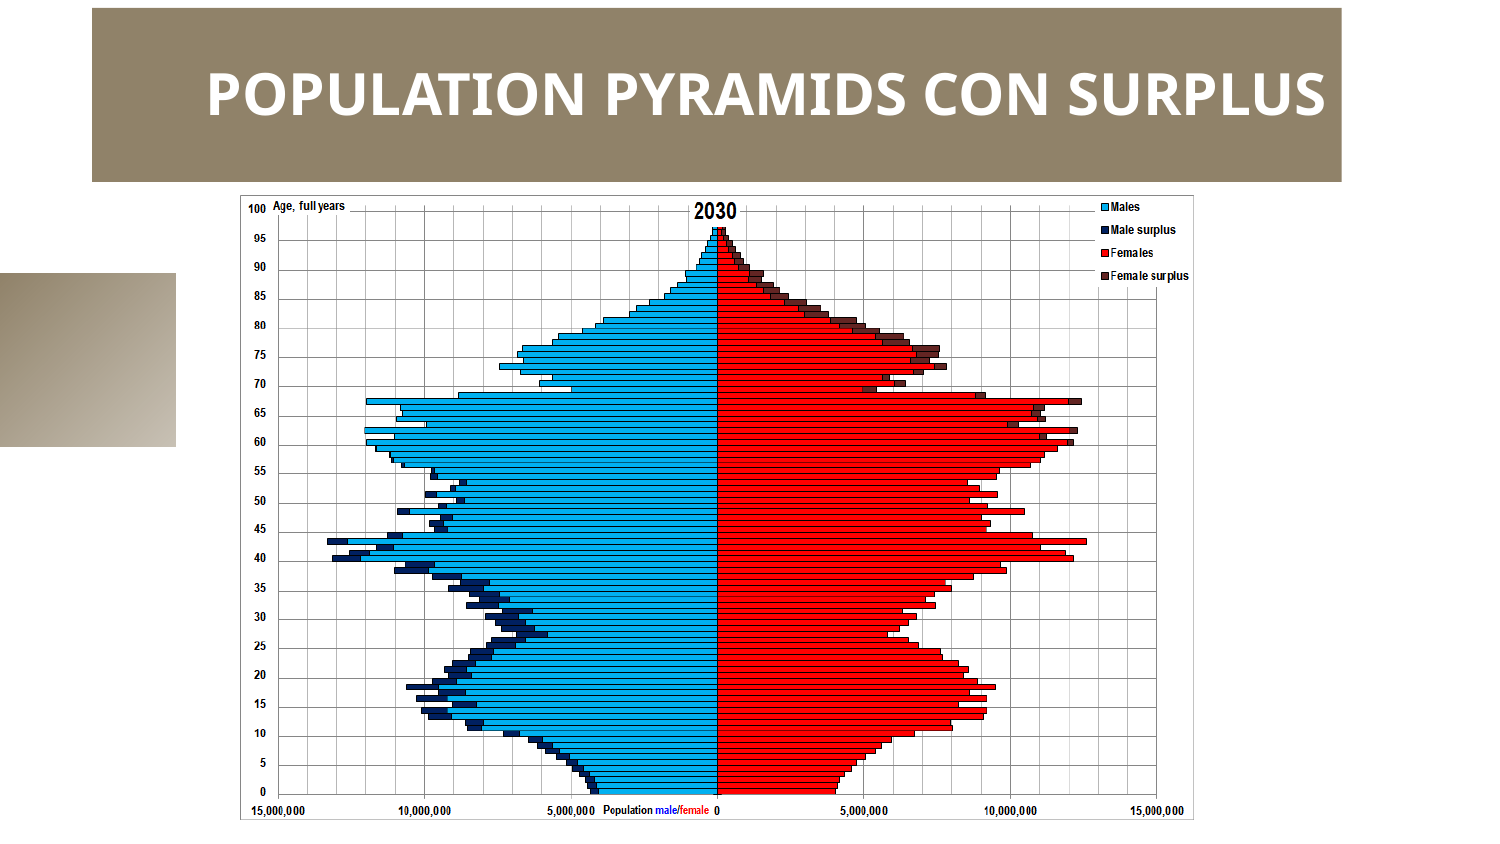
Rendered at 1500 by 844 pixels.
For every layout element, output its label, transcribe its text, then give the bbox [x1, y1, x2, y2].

text_box [0, 273, 176, 447]
text_box [92, 142, 1342, 182]
picture [239, 194, 1195, 820]
title POPULATION PYRAMIDS CON SURPLUS [59, 0, 1342, 142]
